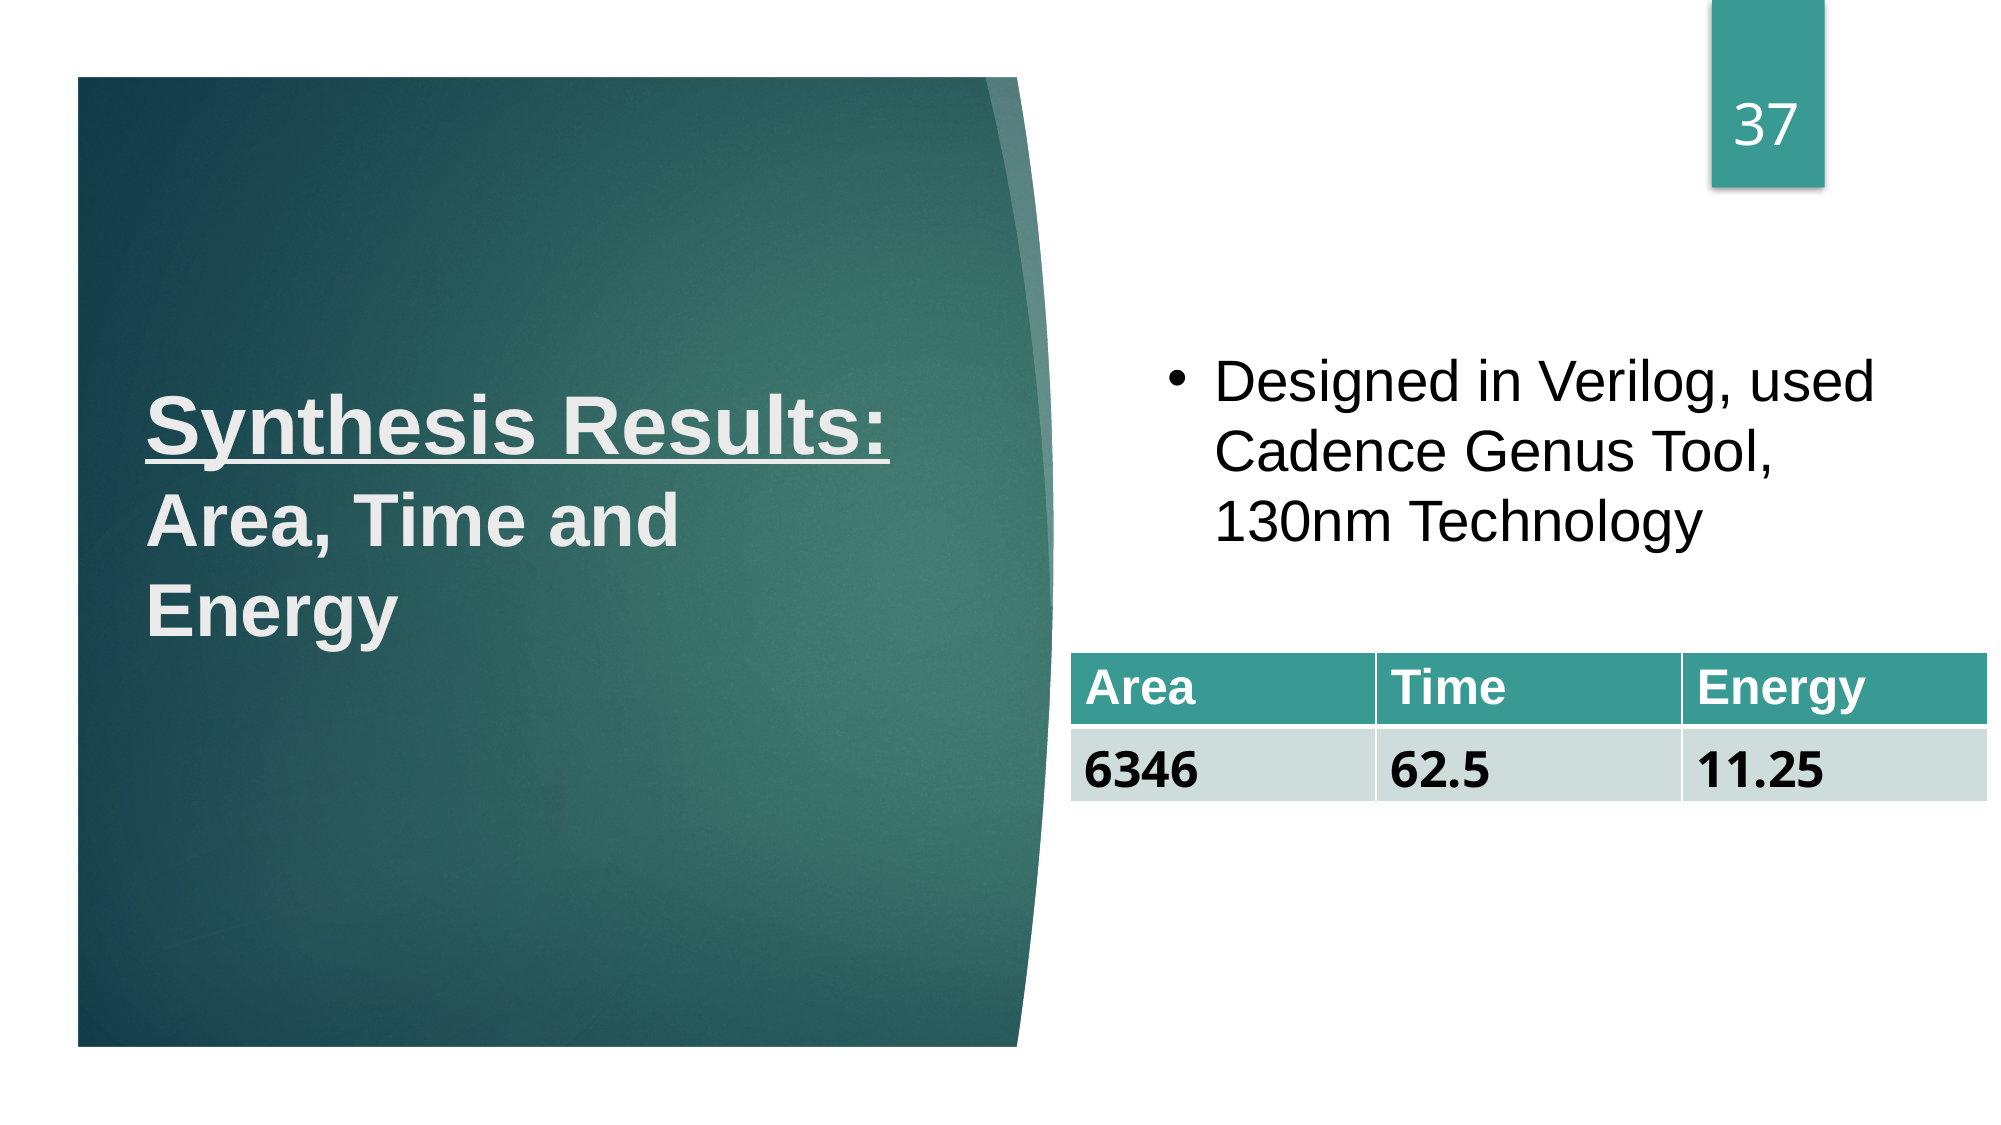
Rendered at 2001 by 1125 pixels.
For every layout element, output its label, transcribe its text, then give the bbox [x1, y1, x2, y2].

title Synthesis Results: Area, Time and Energy [130, 295, 961, 728]
text_box Designed in Verilog, used Cadence Genus Tool, 130nm Technology [1152, 335, 1934, 560]
slide_number 37 [1698, 48, 1836, 175]
